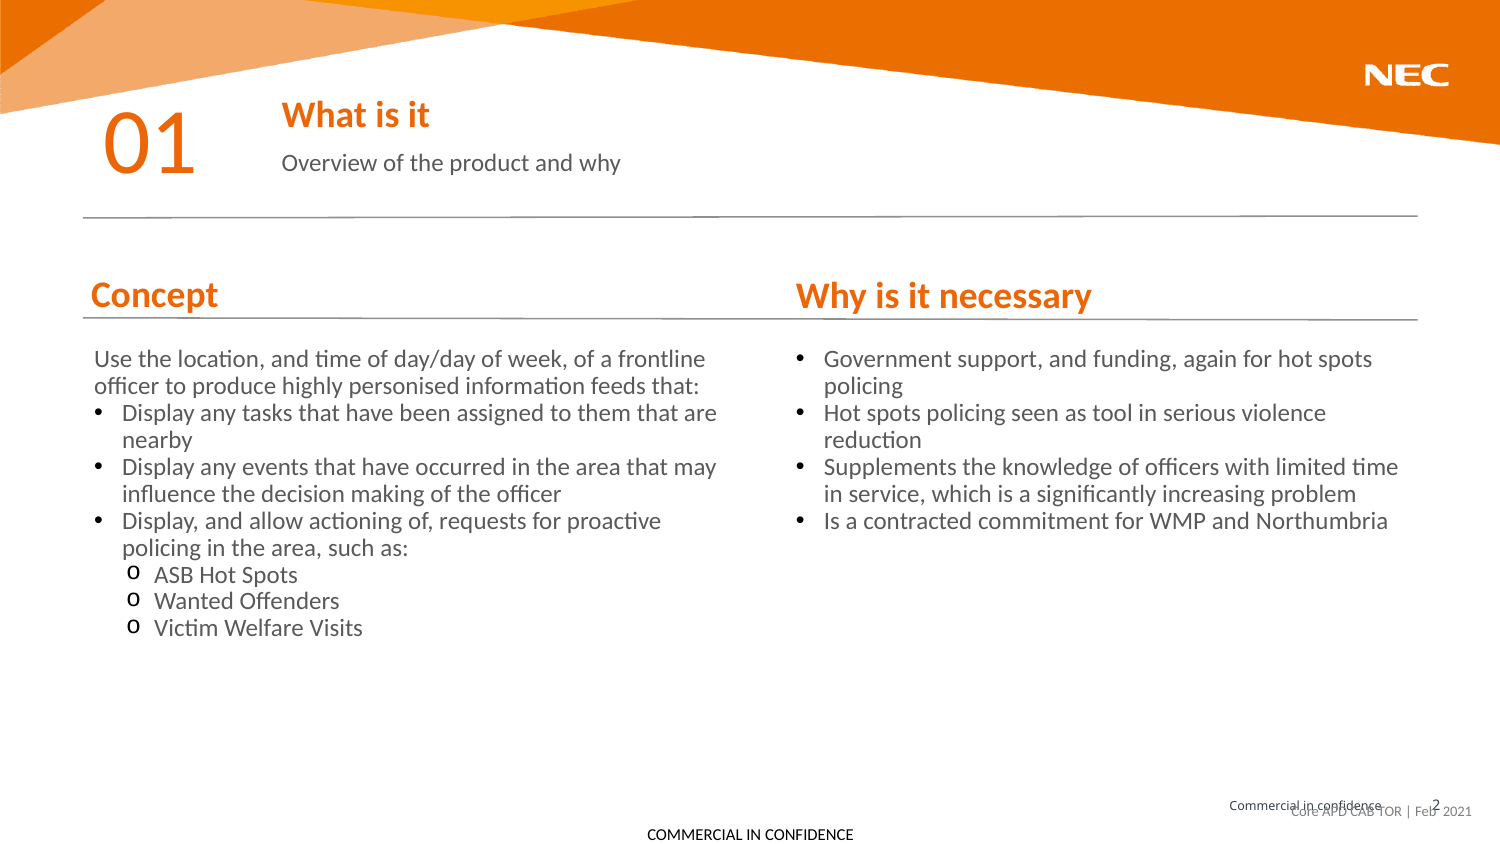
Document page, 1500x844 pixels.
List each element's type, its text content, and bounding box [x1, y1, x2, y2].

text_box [82, 215, 1419, 219]
text_box 01 [92, 74, 221, 200]
text_box Why is it necessary [784, 243, 1481, 293]
text_box Government support, and funding, again for hot spots policing Hot spots policing seen as tool in serious violence reduction Supplements the knowledge of officers with limited time in service, which is a significantly increasing problem Is a contracted commitment for WMP and Northumbria [784, 340, 1432, 783]
text_box Core APD CAB TOR | Feb 2021 [1135, 796, 1483, 831]
text_box Overview of the product and why [270, 144, 982, 204]
text_box What is it [270, 84, 918, 134]
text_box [82, 317, 1419, 321]
text_box Concept [79, 242, 727, 292]
picture [0, 0, 1500, 844]
text_box Use the location, and time of day/day of week, of a frontline officer to produce highly personised information feeds that: Display any tasks that have been assigned to them that are nearby Display any events that have occurred in the area that may influence the decision making of the officer Display, and allow actioning of, requests for proactive policing in the area, such as: ASB Hot Spots Wanted Offenders Victim Welfare Visits [82, 340, 730, 783]
